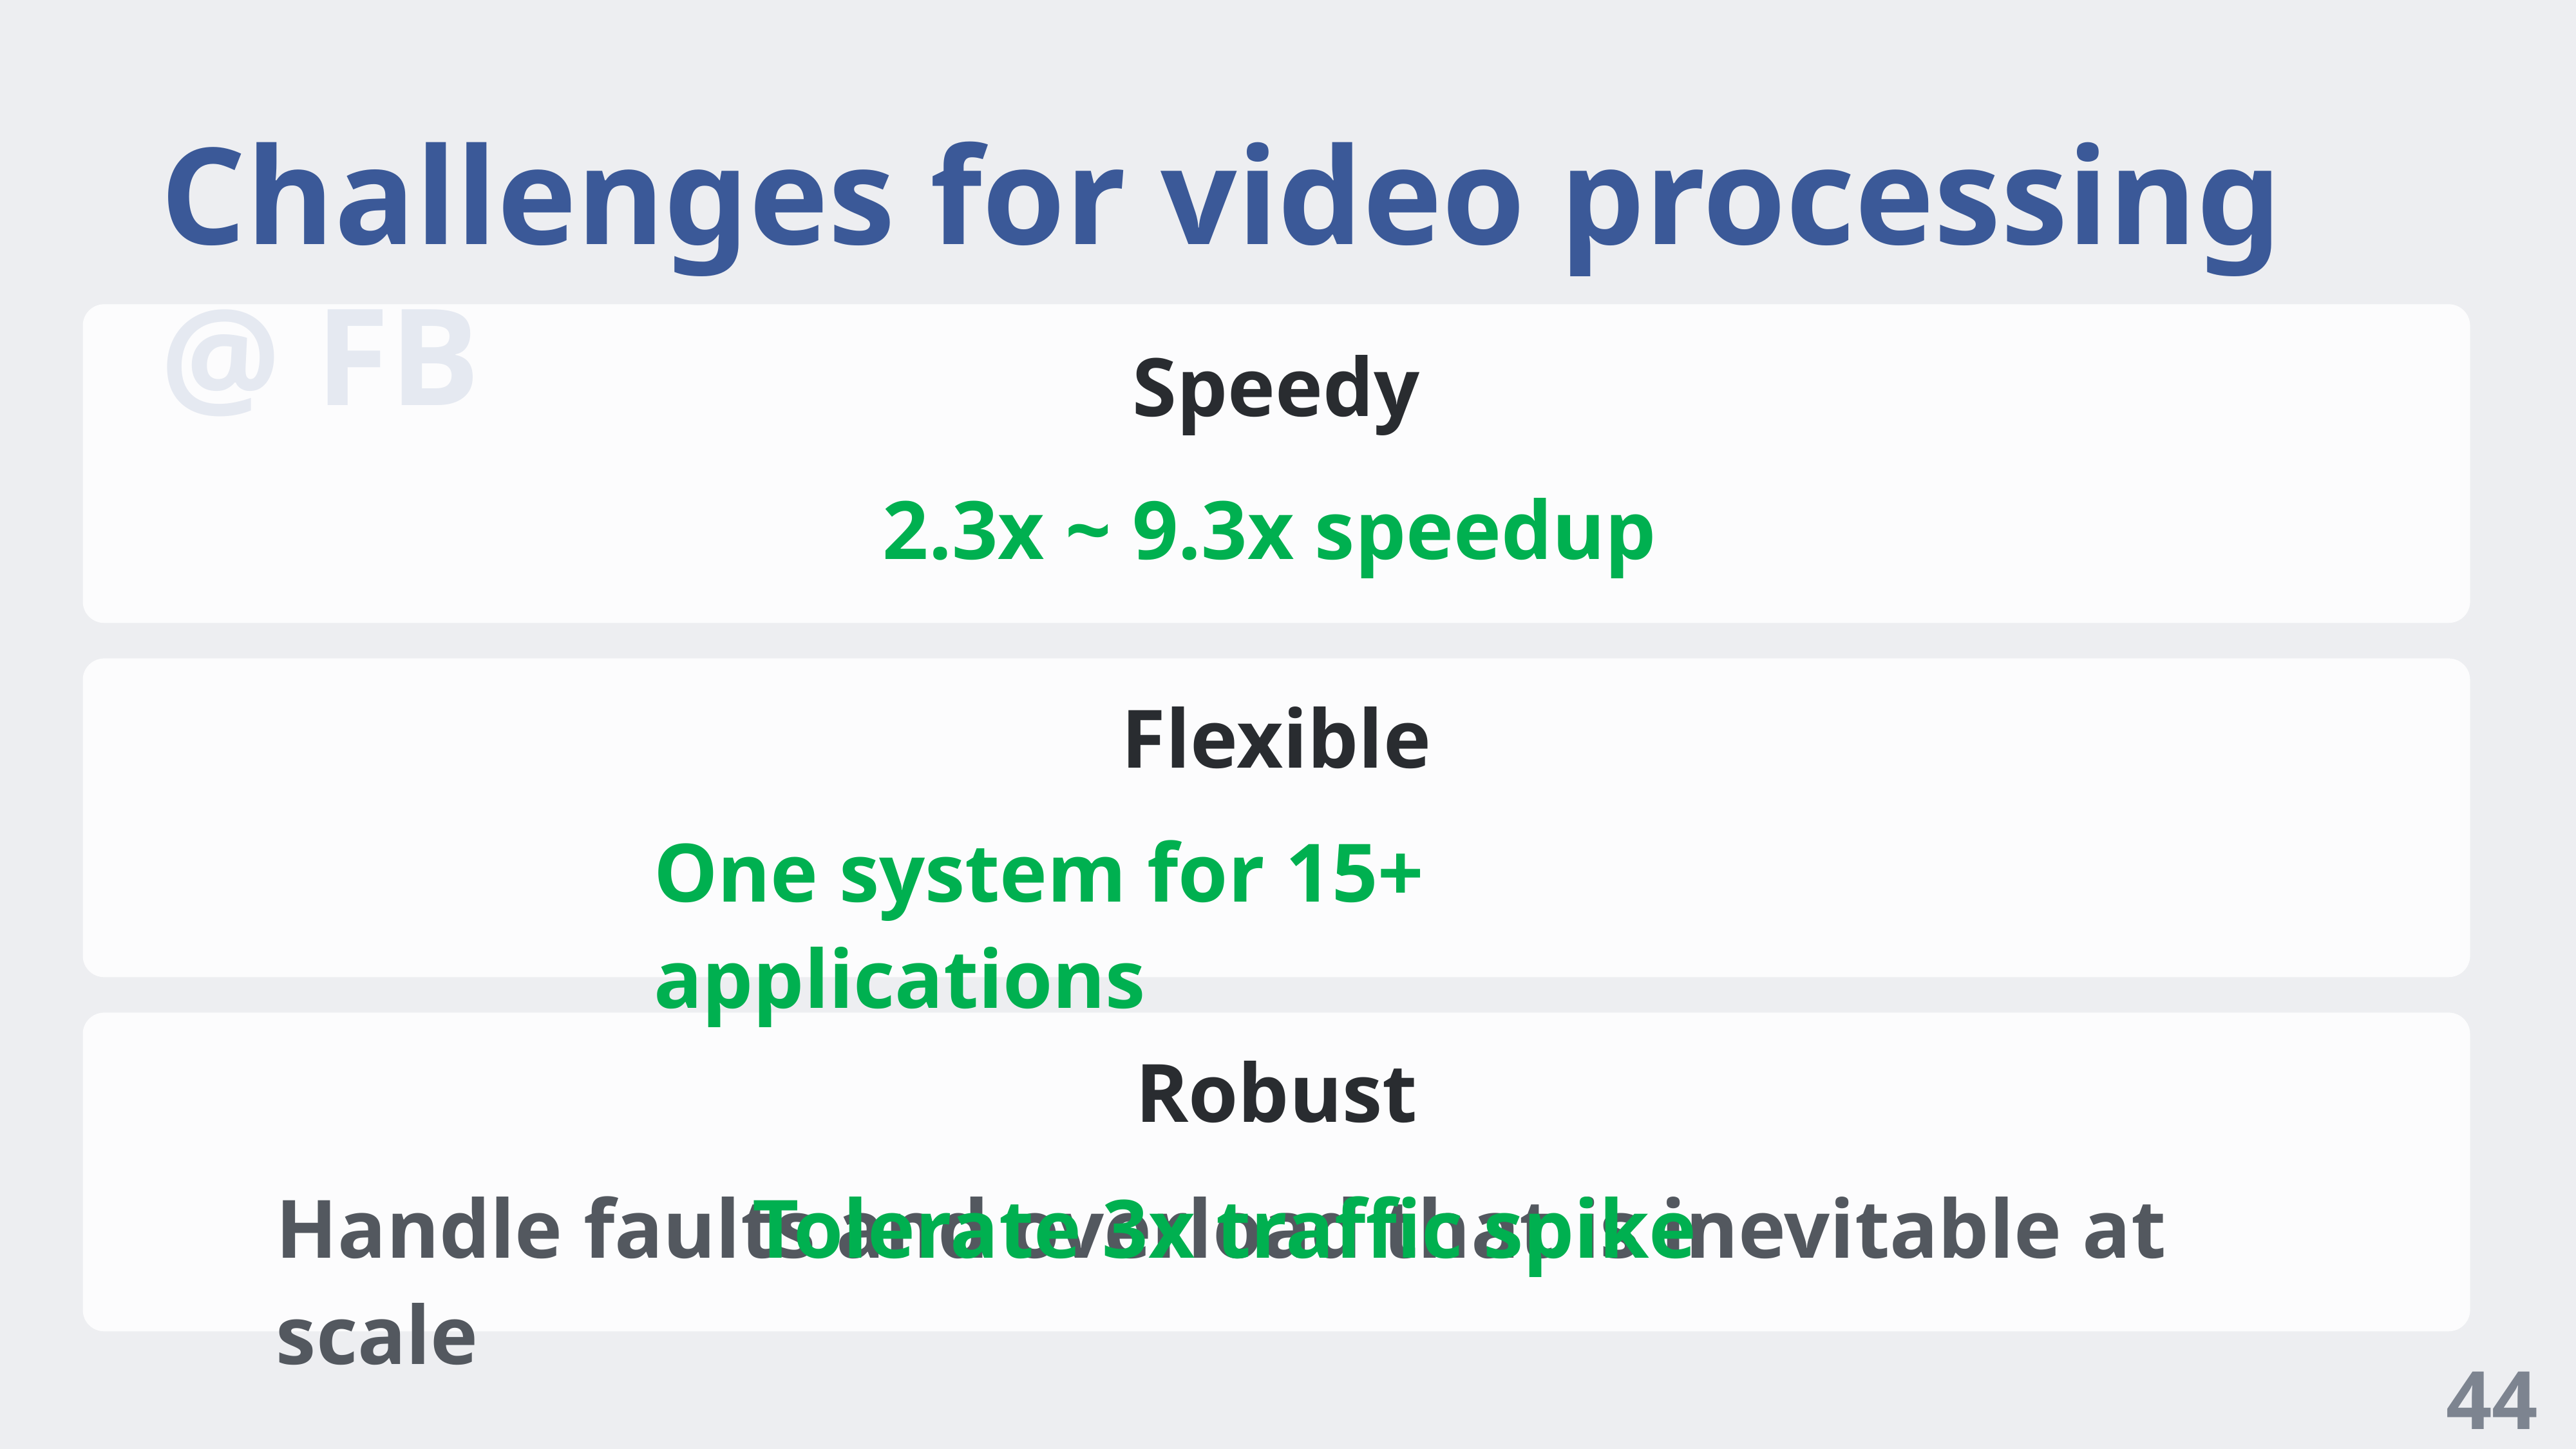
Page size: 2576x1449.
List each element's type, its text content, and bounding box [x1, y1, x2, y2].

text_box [82, 658, 2470, 978]
title Challenges for video processing @ FB [160, 109, 2415, 304]
text_box Speedy [1107, 326, 1446, 462]
text_box Tolerate 3x traffic spike [750, 1168, 1803, 1260]
text_box Robust [1107, 1032, 1446, 1168]
text_box [82, 1012, 2470, 1332]
text_box 44 [2415, 1334, 2570, 1449]
text_box 2.3x ~ 9.3x speedup [880, 469, 1673, 564]
text_box Handle faults and overload that is inevitable at scale [273, 1168, 2349, 1332]
text_box [82, 304, 2470, 623]
